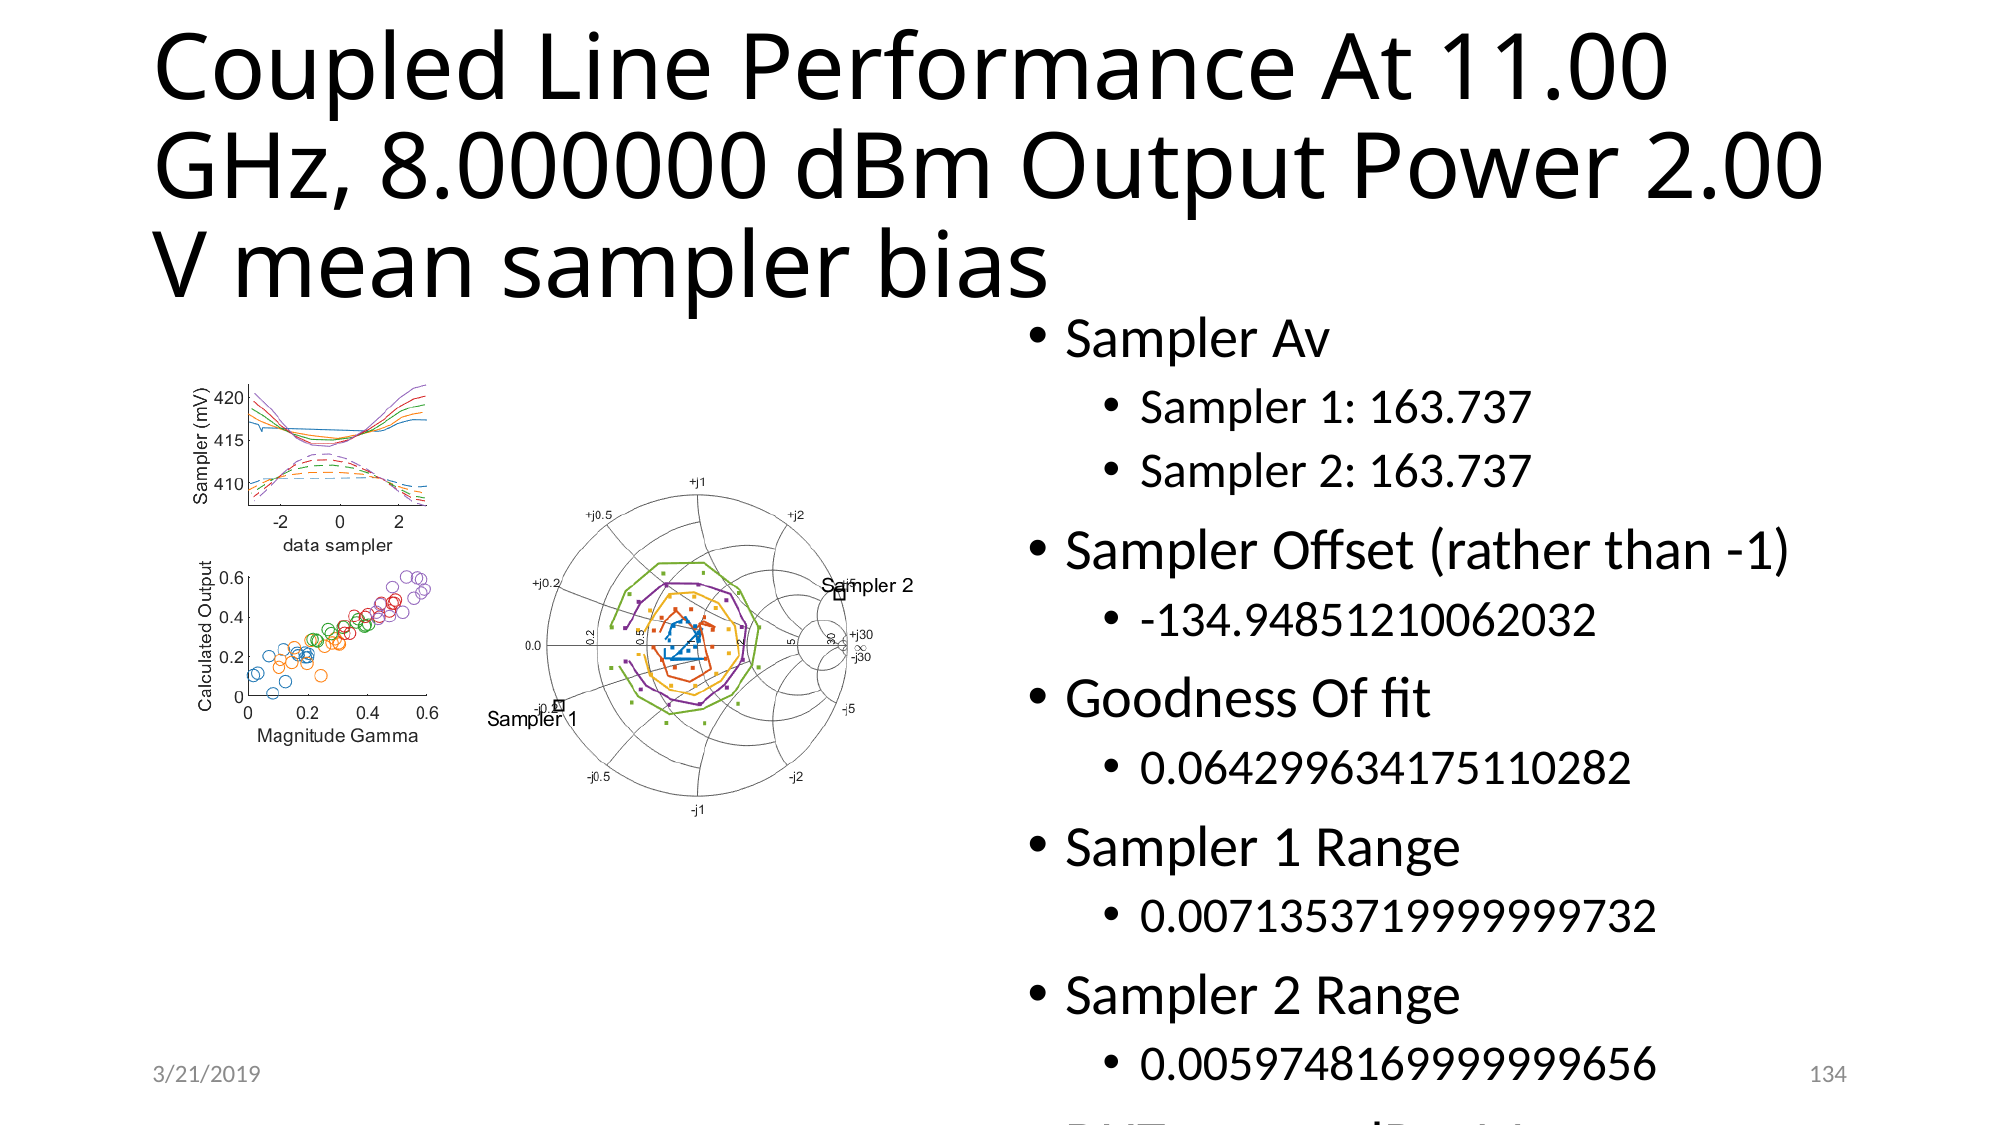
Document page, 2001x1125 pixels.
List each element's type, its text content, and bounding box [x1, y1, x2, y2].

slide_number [137, 1042, 588, 1103]
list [137, 337, 988, 975]
footer [662, 1042, 1338, 1103]
title Coupled Line Performance At 11.00 GHz, 8.000000 dBm Output Power 2.00 V mean sampler bias [137, 59, 1863, 278]
list Sampler Av Sampler 1: 163.737 Sampler 2: 163.737 Sampler Offset (rather than -1) -134.94851210062032 Goodness Of fit 0.064299634175110282 Sampler 1 Range 0.0071353719999999732 Sampler 2 Range 0.0059748169999999656 DUT output dBm Mean 8.025119444402927 DUT input dBm Mean 8.4590506850623584 RMS Error 0.058636157948386003 [1012, 299, 1863, 1014]
slide_number ‹#› [1412, 1042, 1863, 1103]
